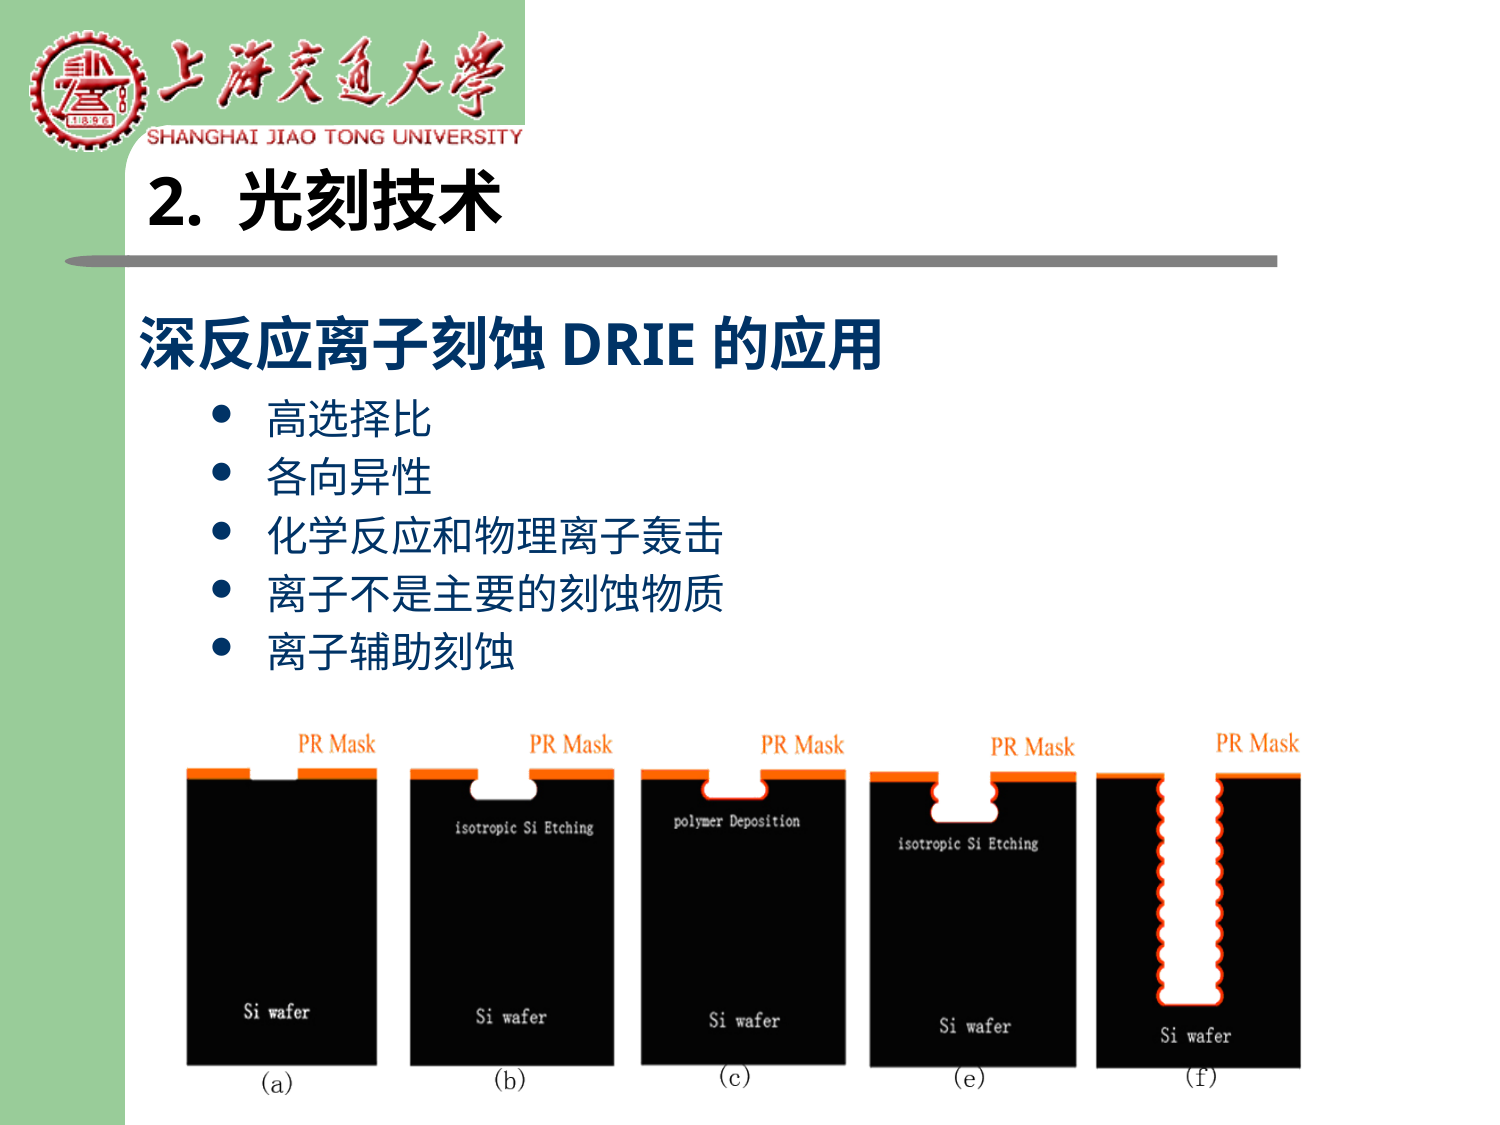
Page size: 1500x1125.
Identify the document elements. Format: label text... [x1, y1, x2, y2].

text_box 2. 光刻技术 [123, 125, 656, 256]
picture [29, 30, 524, 152]
list 高选择比 各向异性 化学反应和物理离子轰击 离子不是主要的刻蚀物质 离子辅助刻蚀 [194, 385, 1377, 940]
title 深反应离子刻蚀DRIE的应用 [123, 255, 1425, 387]
picture [170, 680, 1307, 1102]
